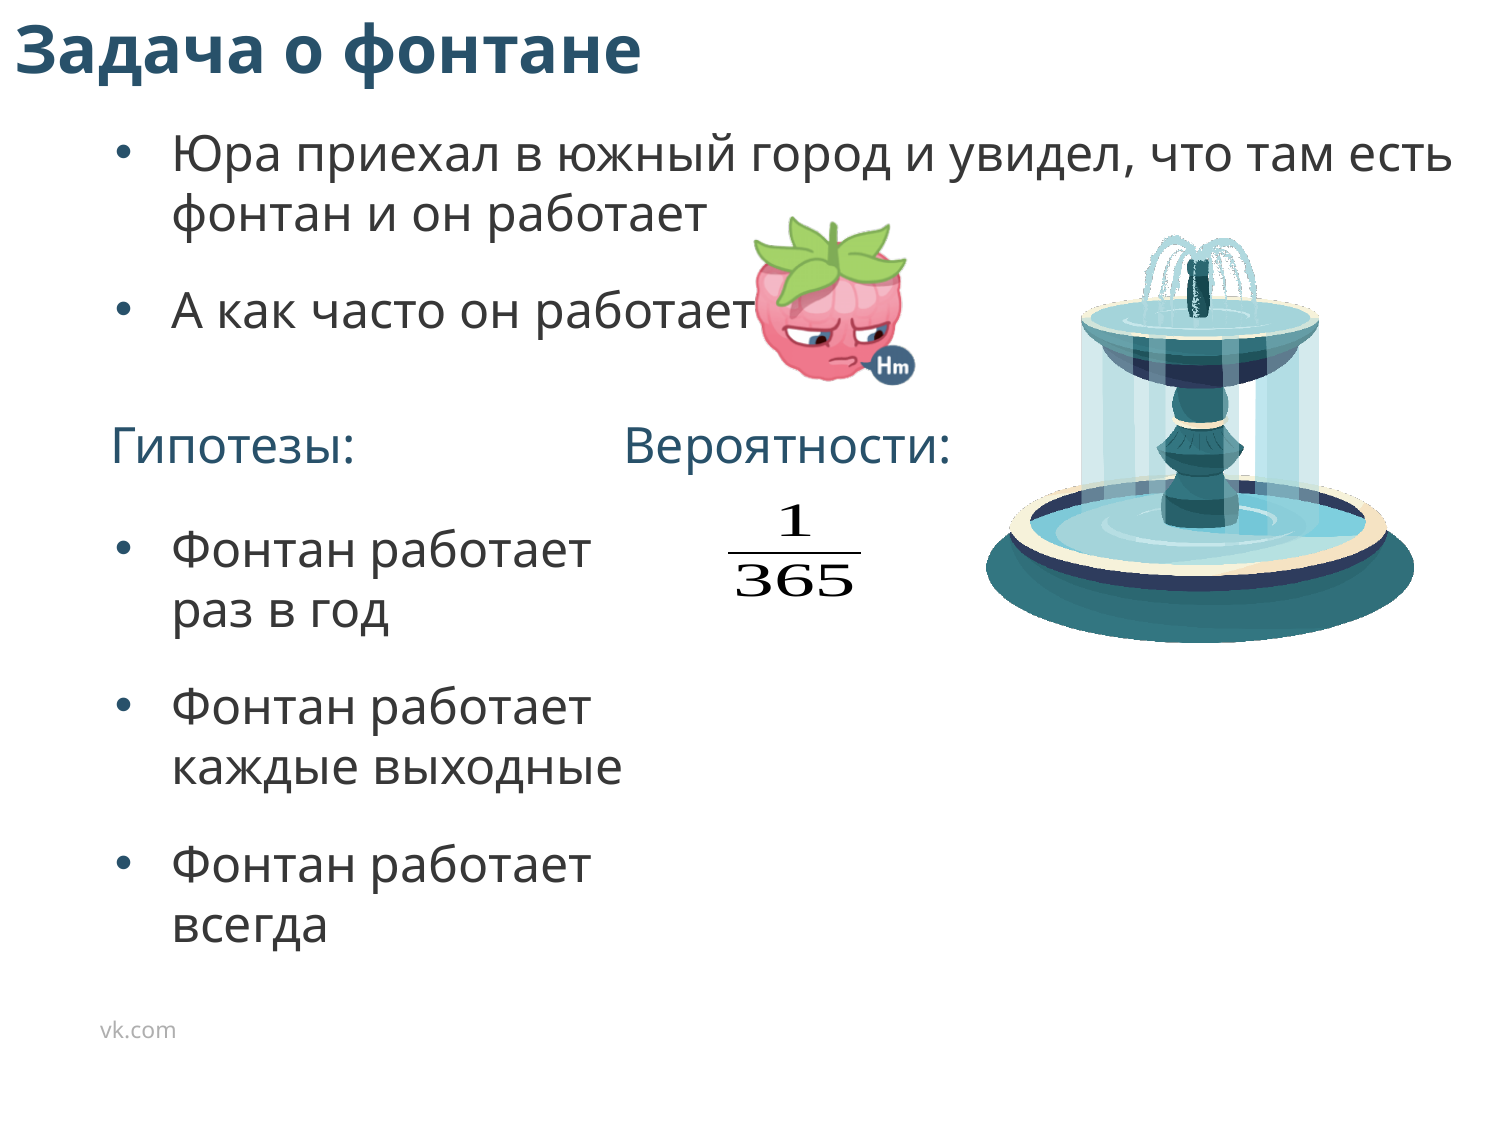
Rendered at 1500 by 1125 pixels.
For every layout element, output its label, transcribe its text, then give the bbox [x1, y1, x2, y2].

picture [749, 216, 919, 386]
picture [985, 233, 1414, 644]
text_box Вероятности: [607, 421, 968, 477]
text_box vk.com [100, 1015, 383, 1059]
text_box Юра приехал в южный город и увидел, что там есть фонтан и он работает А как часто он работает? [100, 113, 1500, 346]
text_box Фонтан работает раз в год Фонтан работает каждые выходные Фонтан работает всегда [100, 509, 650, 960]
text_box Гипотезы: [100, 421, 366, 477]
text_box Задача о фонтане [0, 0, 1500, 96]
